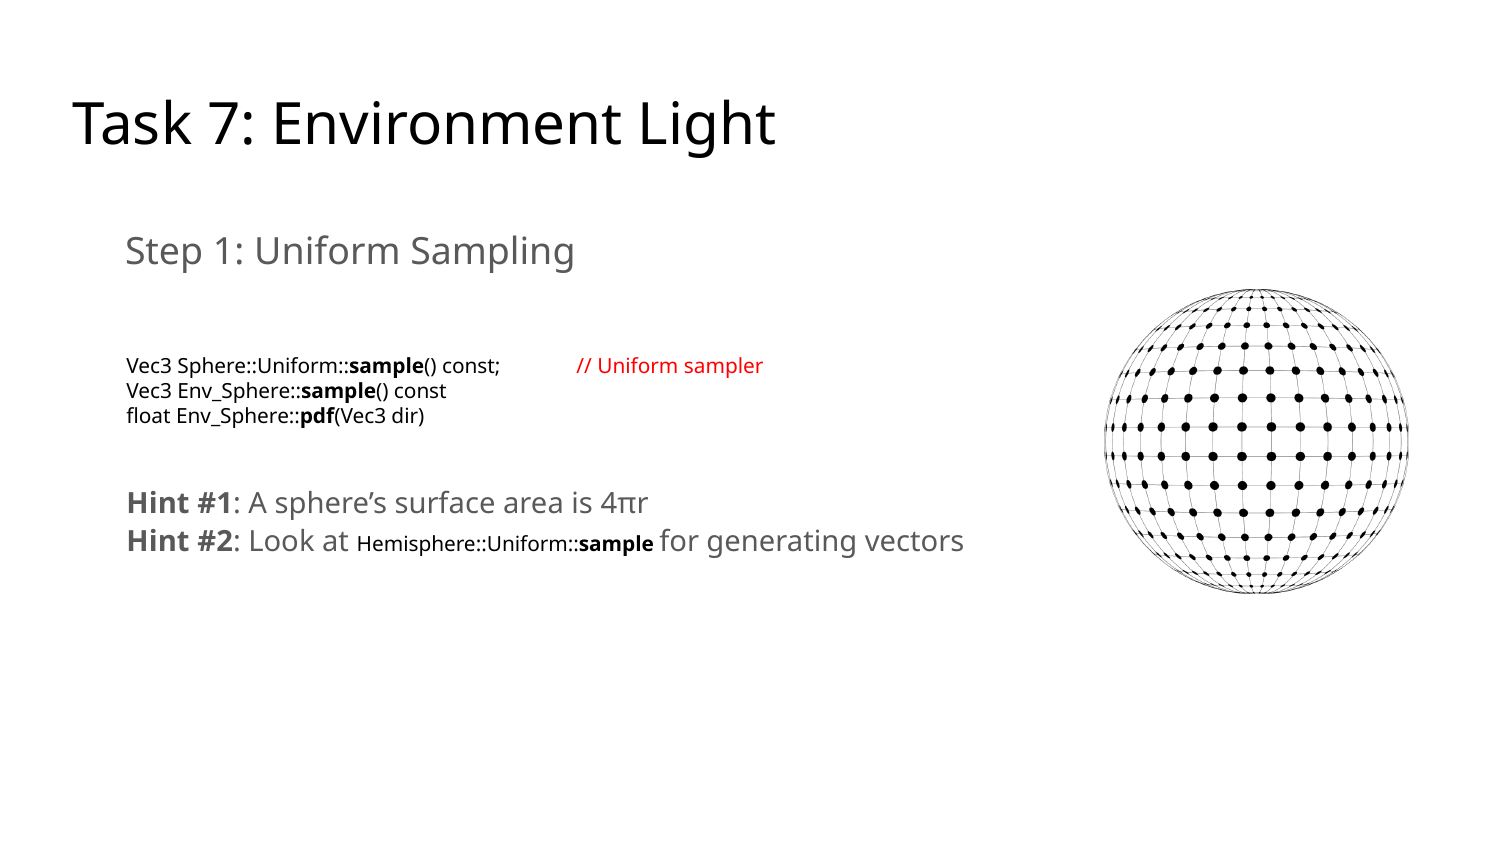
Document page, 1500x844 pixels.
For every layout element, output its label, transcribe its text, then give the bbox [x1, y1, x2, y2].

text_box Vec3 Sphere::Uniform::sample() const; // Uniform sampler Vec3 Env_Sphere::sample() const float Env_Sphere::pdf(Vec3 dir) [111, 337, 1068, 465]
title Task 7: Environment Light [57, 71, 1456, 166]
list Hint #1: A sphere’s surface area is 4πr [111, 464, 721, 501]
picture [1104, 289, 1409, 594]
list Step 1: Uniform Sampling [110, 204, 649, 299]
list Hint #2: Look at Hemisphere::Uniform::sample for generating vectors [111, 501, 996, 560]
